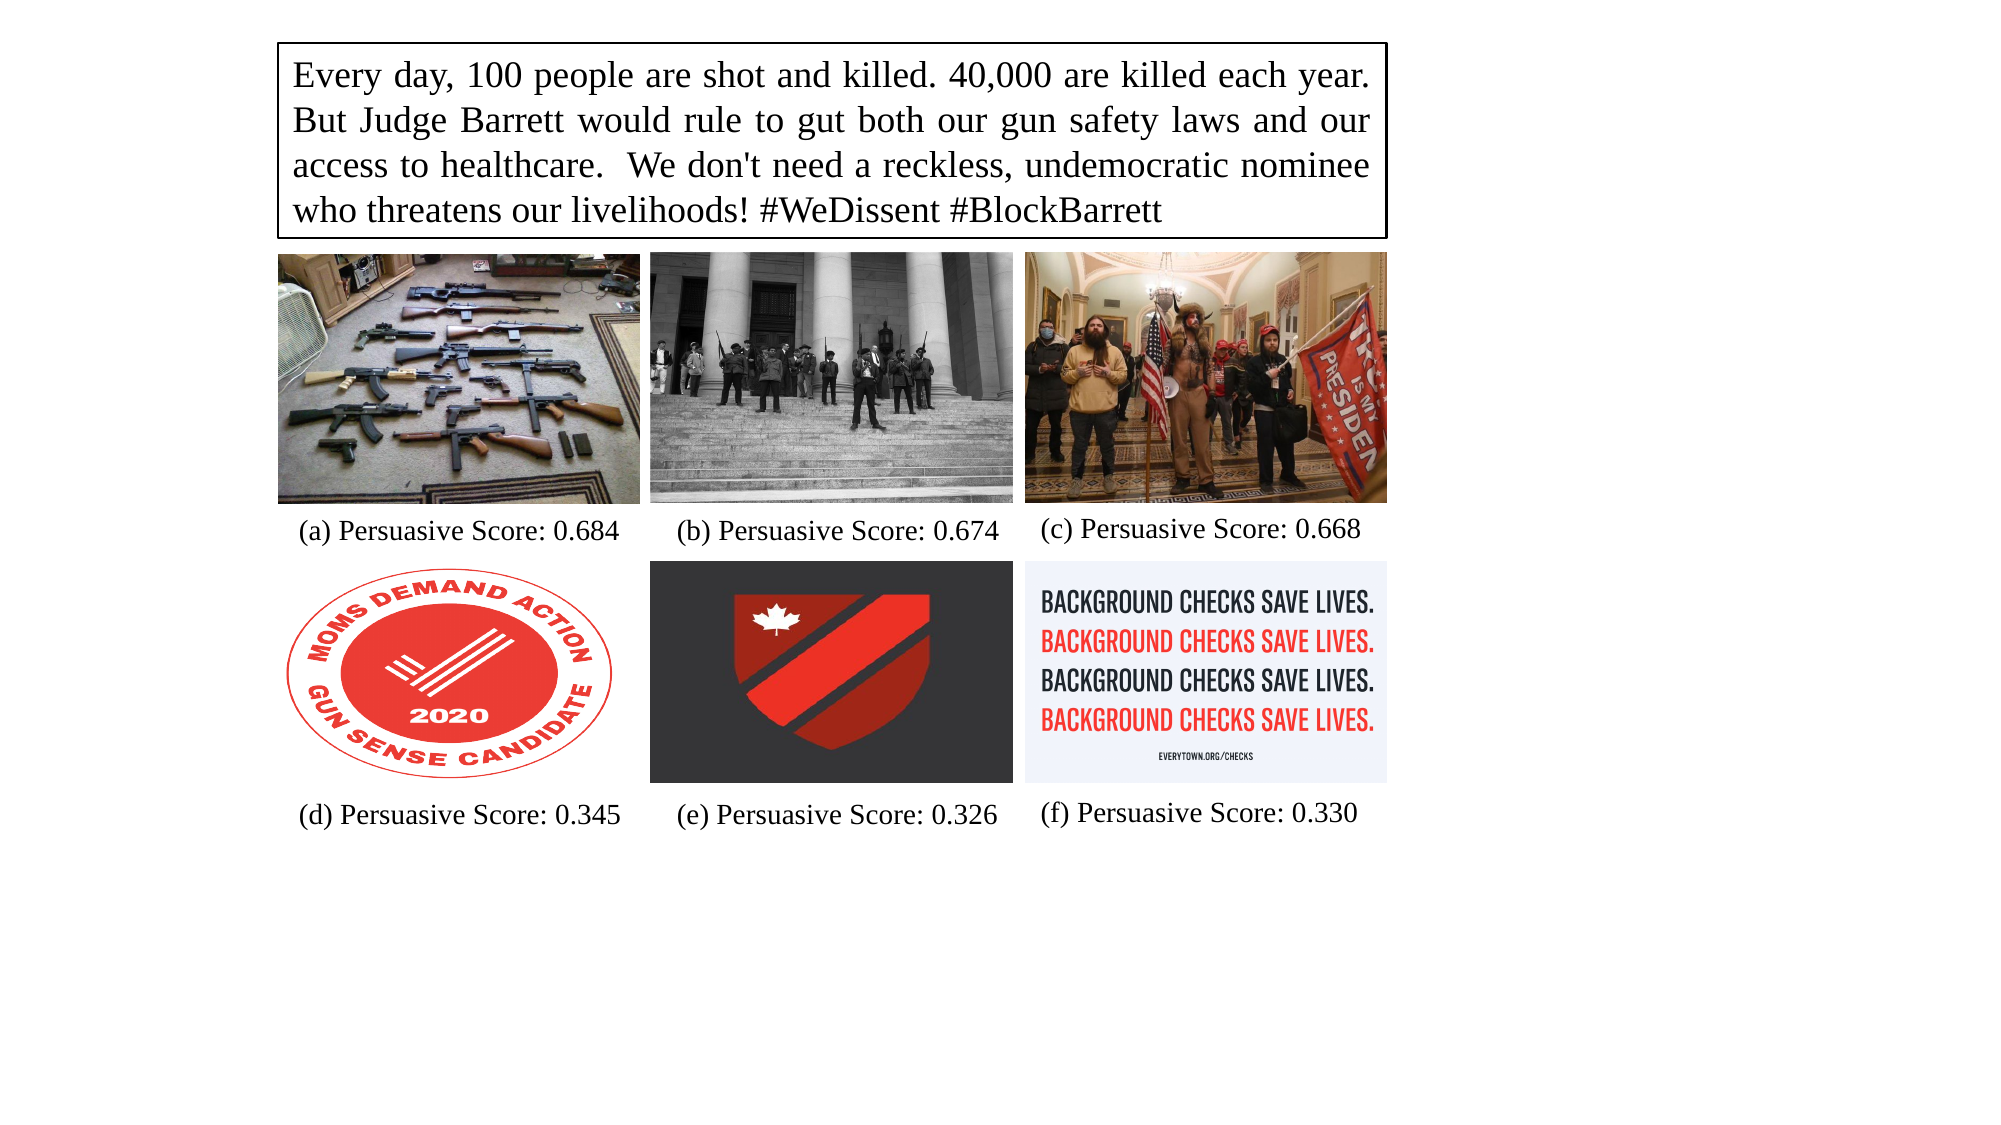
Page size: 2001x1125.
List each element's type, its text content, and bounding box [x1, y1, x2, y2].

picture [650, 252, 1013, 503]
picture [235, 535, 1013, 812]
text_box Every day, 100 people are shot and killed. 40,000 are killed each year. But Judge Barrett would rule to gut both our gun safety laws and our access to healthcare. We don't need a reckless, undemocratic nominee who threatens our livelihoods! #WeDissent #BlockBarrett [278, 43, 1387, 238]
picture [1025, 252, 1387, 503]
picture [277, 254, 640, 504]
picture [1025, 561, 1387, 783]
text_box (d) Persuasive Score: 0.345 [283, 812, 637, 838]
text_box (b) Persuasive Score: 0.674 [662, 503, 1015, 554]
text_box (a) Persuasive Score: 0.684 [283, 504, 635, 535]
text_box (c) Persuasive Score: 0.668 [1025, 503, 1377, 552]
text_box (f) Persuasive Score: 0.330 [1025, 786, 1374, 836]
text_box (e) Persuasive Score: 0.326 [662, 788, 1014, 838]
